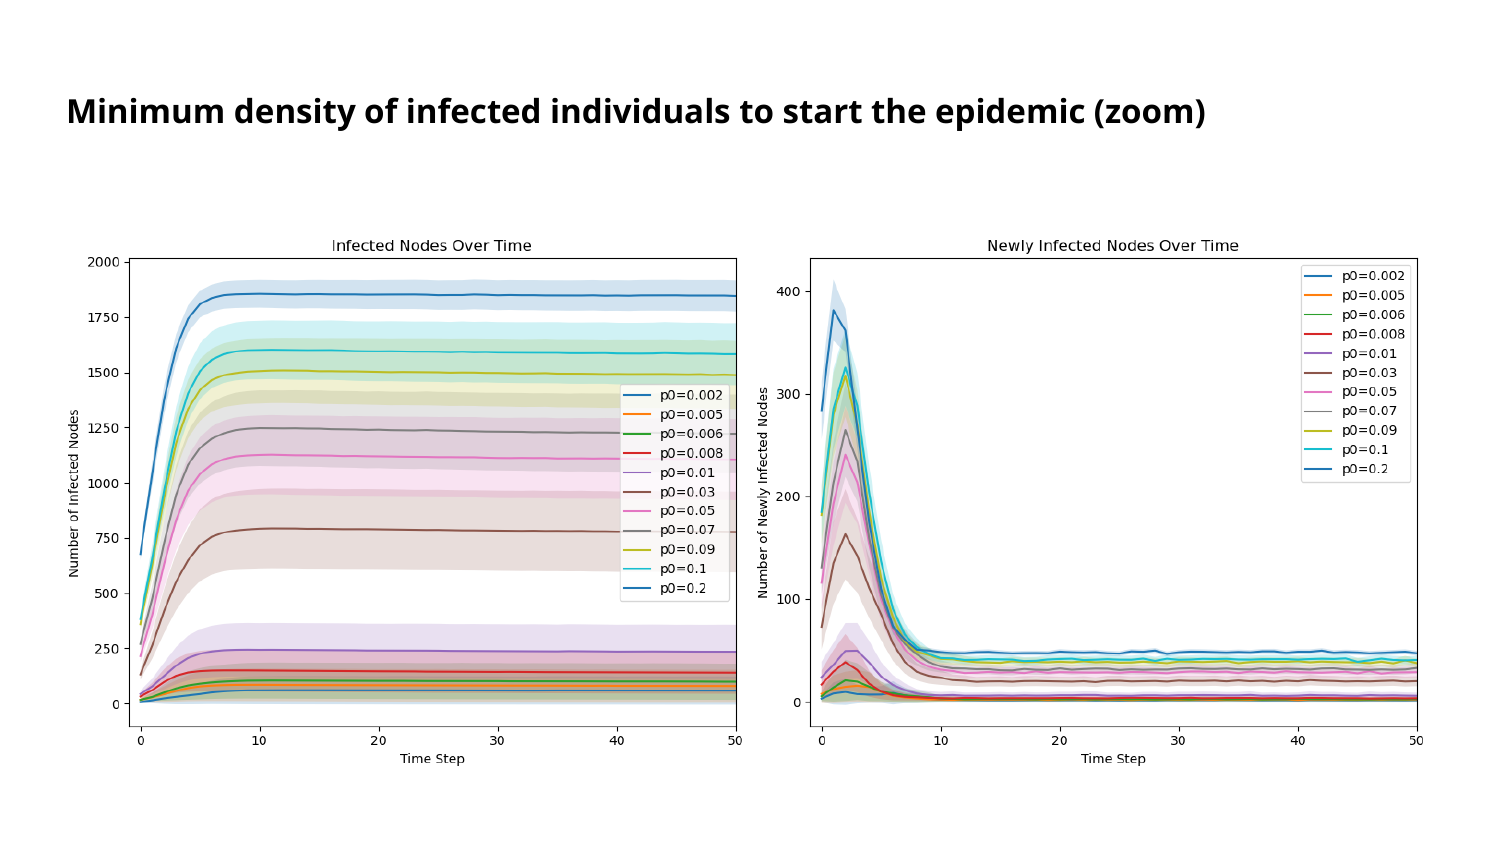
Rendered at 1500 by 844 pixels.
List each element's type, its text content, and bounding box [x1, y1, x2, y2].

picture [59, 230, 1434, 775]
title Minimum density of infected individuals to start the epidemic (zoom) [51, 72, 1449, 176]
